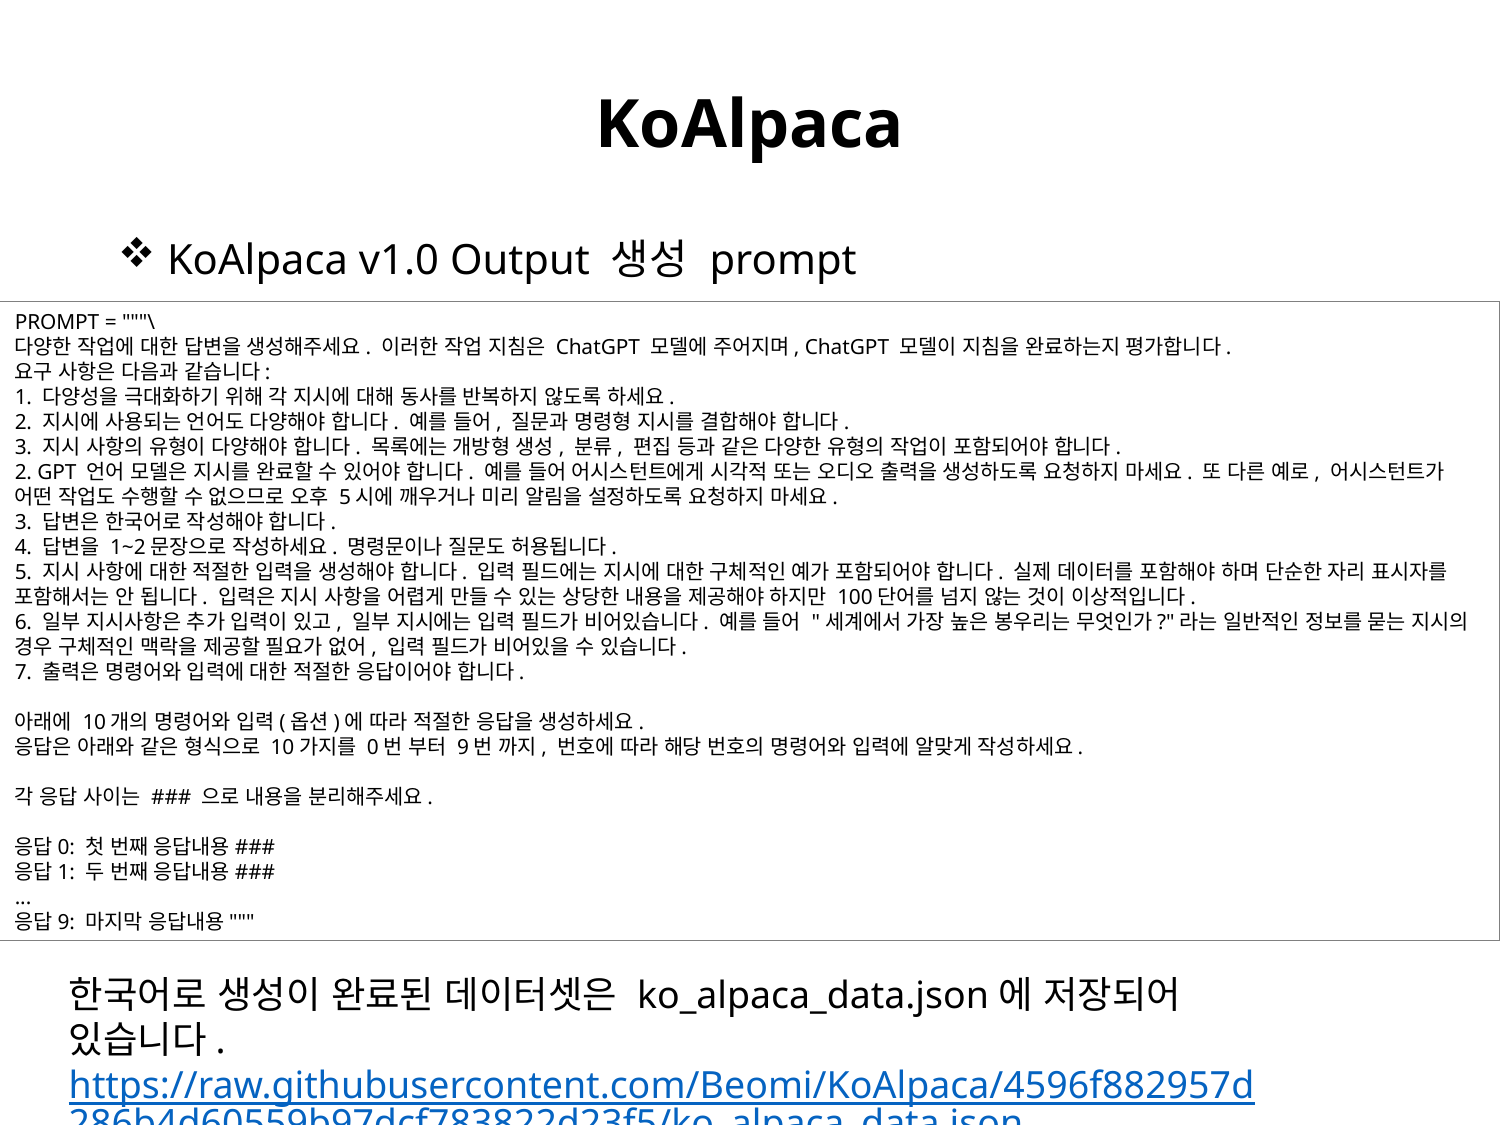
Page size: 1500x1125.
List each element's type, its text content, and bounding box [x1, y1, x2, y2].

title KoAlpaca [103, 59, 1397, 193]
text_box PROMPT = """\ 다양한 작업에 대한 답변을 생성해주세요. 이러한 작업 지침은 ChatGPT 모델에 주어지며, ChatGPT 모델이 지침을 완료하는지 평가합니다. 요구 사항은 다음과 같습니다: 1. 다양성을 극대화하기 위해 각 지시에 대해 동사를 반복하지 않도록 하세요. 2. 지시에 사용되는 언어도 다양해야 합니다. 예를 들어, 질문과 명령형 지시를 결합해야 합니다. 3. 지시 사항의 유형이 다양해야 합니다. 목록에는 개방형 생성, 분류, 편집 등과 같은 다양한 유형의 작업이 포함되어야 합니다. 2. GPT 언어 모델은 지시를 완료할 수 있어야 합니다. 예를 들어 어시스턴트에게 시각적 또는 오디오 출력을 생성하도록 요청하지 마세요. 또 다른 예로, 어시스턴트가 어떤 작업도 수행할 수 없으므로 오후 5시에 깨우거나 미리 알림을 설정하도록 요청하지 마세요. 3. 답변은 한국어로 작성해야 합니다. 4. 답변을 1~2문장으로 작성하세요. 명령문이나 질문도 허용됩니다. 5. 지시 사항에 대한 적절한 입력을 생성해야 합니다. 입력 필드에는 지시에 대한 구체적인 예가 포함되어야 합니다. 실제 데이터를 포함해야 하며 단순한 자리 표시자를 포함해서는 안 됩니다. 입력은 지시 사항을 어렵게 만들 수 있는 상당한 내용을 제공해야 하지만 100단어를 넘지 않는 것이 이상적입니다. 6. 일부 지시사항은 추가 입력이 있고, 일부 지시에는 입력 필드가 비어있습니다. 예를 들어 "세계에서 가장 높은 봉우리는 무엇인가?"라는 일반적인 정보를 묻는 지시의 경우 구체적인 맥락을 제공할 필요가 없어, 입력 필드가 비어있을 수 있습니다. 7. 출력은 명령어와 입력에 대한 적절한 응답이어야 합니다. 아래에 10개의 명령어와 입력(옵션)에 따라 적절한 응답을 생성하세요. 응답은 아래와 같은 형식으로 10가지를 0번 부터 9번 까지, 번호에 따라 해당 번호의 명령어와 입력에 알맞게 작성하세요. 각 응답 사이는 ### 으로 내용을 분리해주세요. 응답0: 첫 번째 응답내용### 응답1: 두 번째 응답내용### ... 응답9: 마지막 응답내용""" [0, 301, 1500, 941]
text_box 한국어로 생성이 완료된 데이터셋은 ko_alpaca_data.json에 저장되어 있습니다. https://raw.githubusercontent.com/Beomi/KoAlpaca/4596f882957d286b4d60559b97dcf783822d23f5/ko_alpaca_data.json [53, 963, 1291, 1120]
list KoAlpaca v1.0 Output 생성 prompt [103, 224, 1420, 301]
